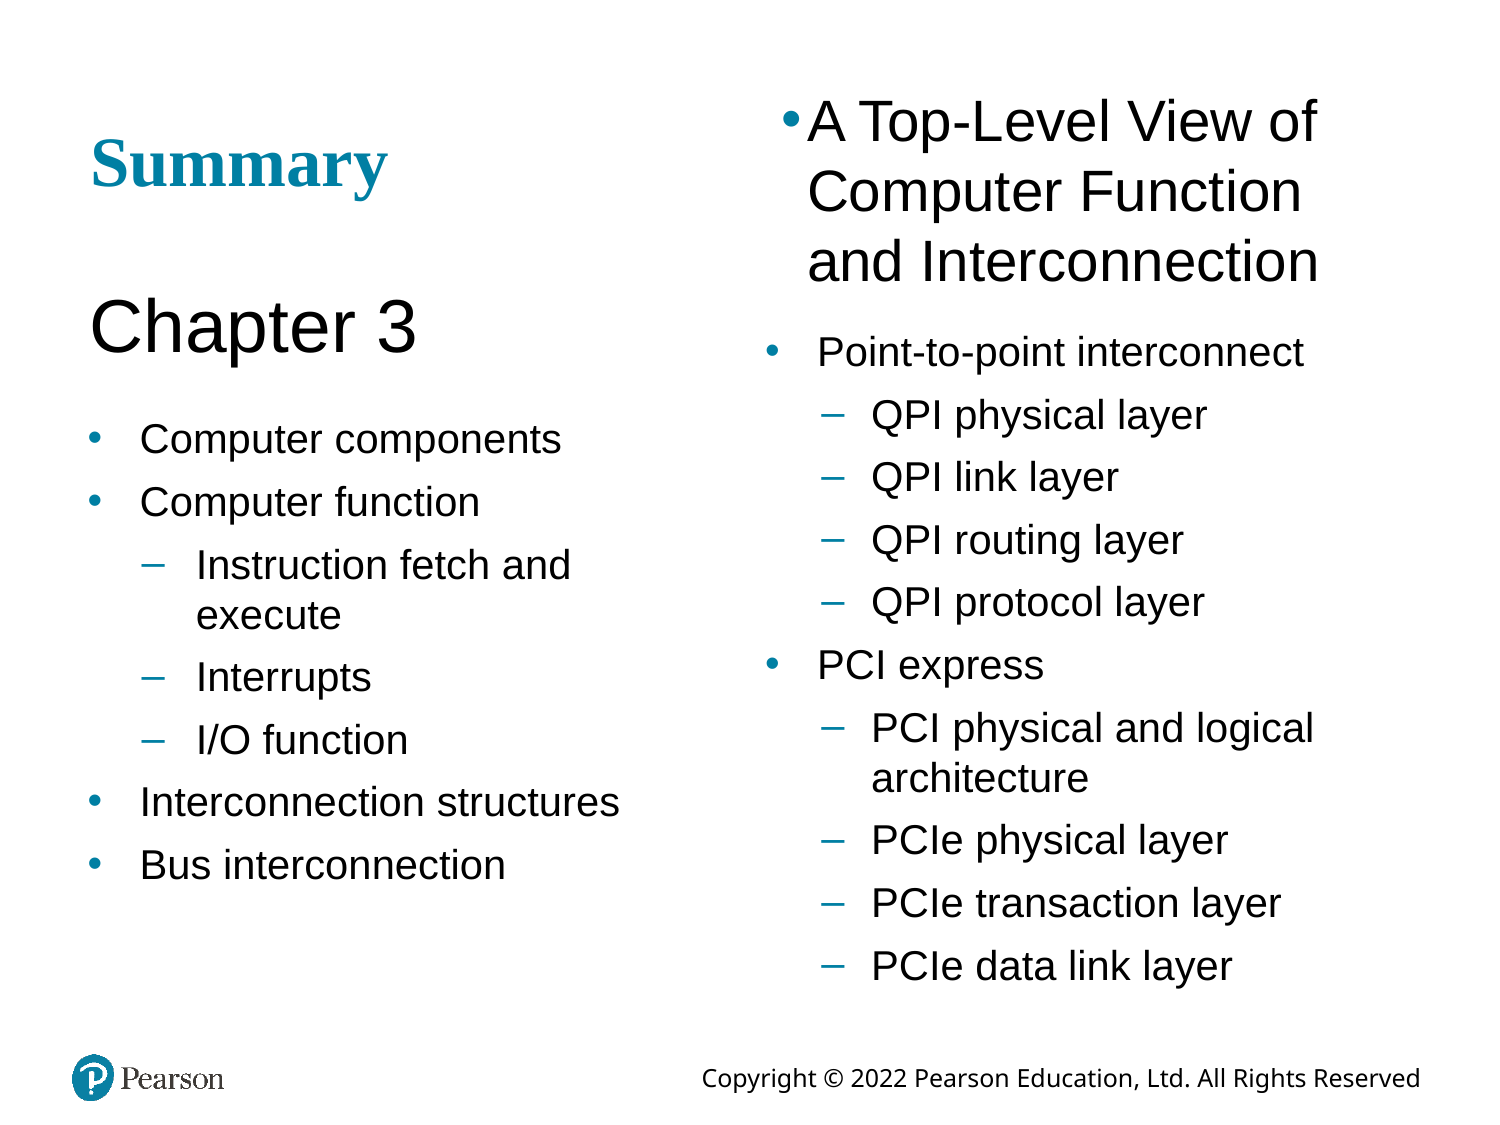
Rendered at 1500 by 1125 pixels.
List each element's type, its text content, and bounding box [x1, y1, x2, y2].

list Chapter 3 [57, 262, 1443, 1005]
list Point-to-point interconnect QPI physical layer QPI link layer QPI routing layer QPI protocol layer PCI express PCI physical and logical architecture PCIe physical layer PCIe transaction layer PCIe data link layer [750, 309, 1375, 1085]
title Summary [75, 35, 1425, 216]
picture [72, 1054, 88, 1070]
picture [72, 1088, 82, 1101]
list Computer components Computer function Instruction fetch and execute Interrupts I/O function Interconnection structures Bus interconnection [72, 397, 673, 986]
picture [99, 1054, 224, 1101]
list A Top-Level View of Computer Function and Interconnection [750, 68, 1350, 300]
picture [81, 1063, 106, 1088]
